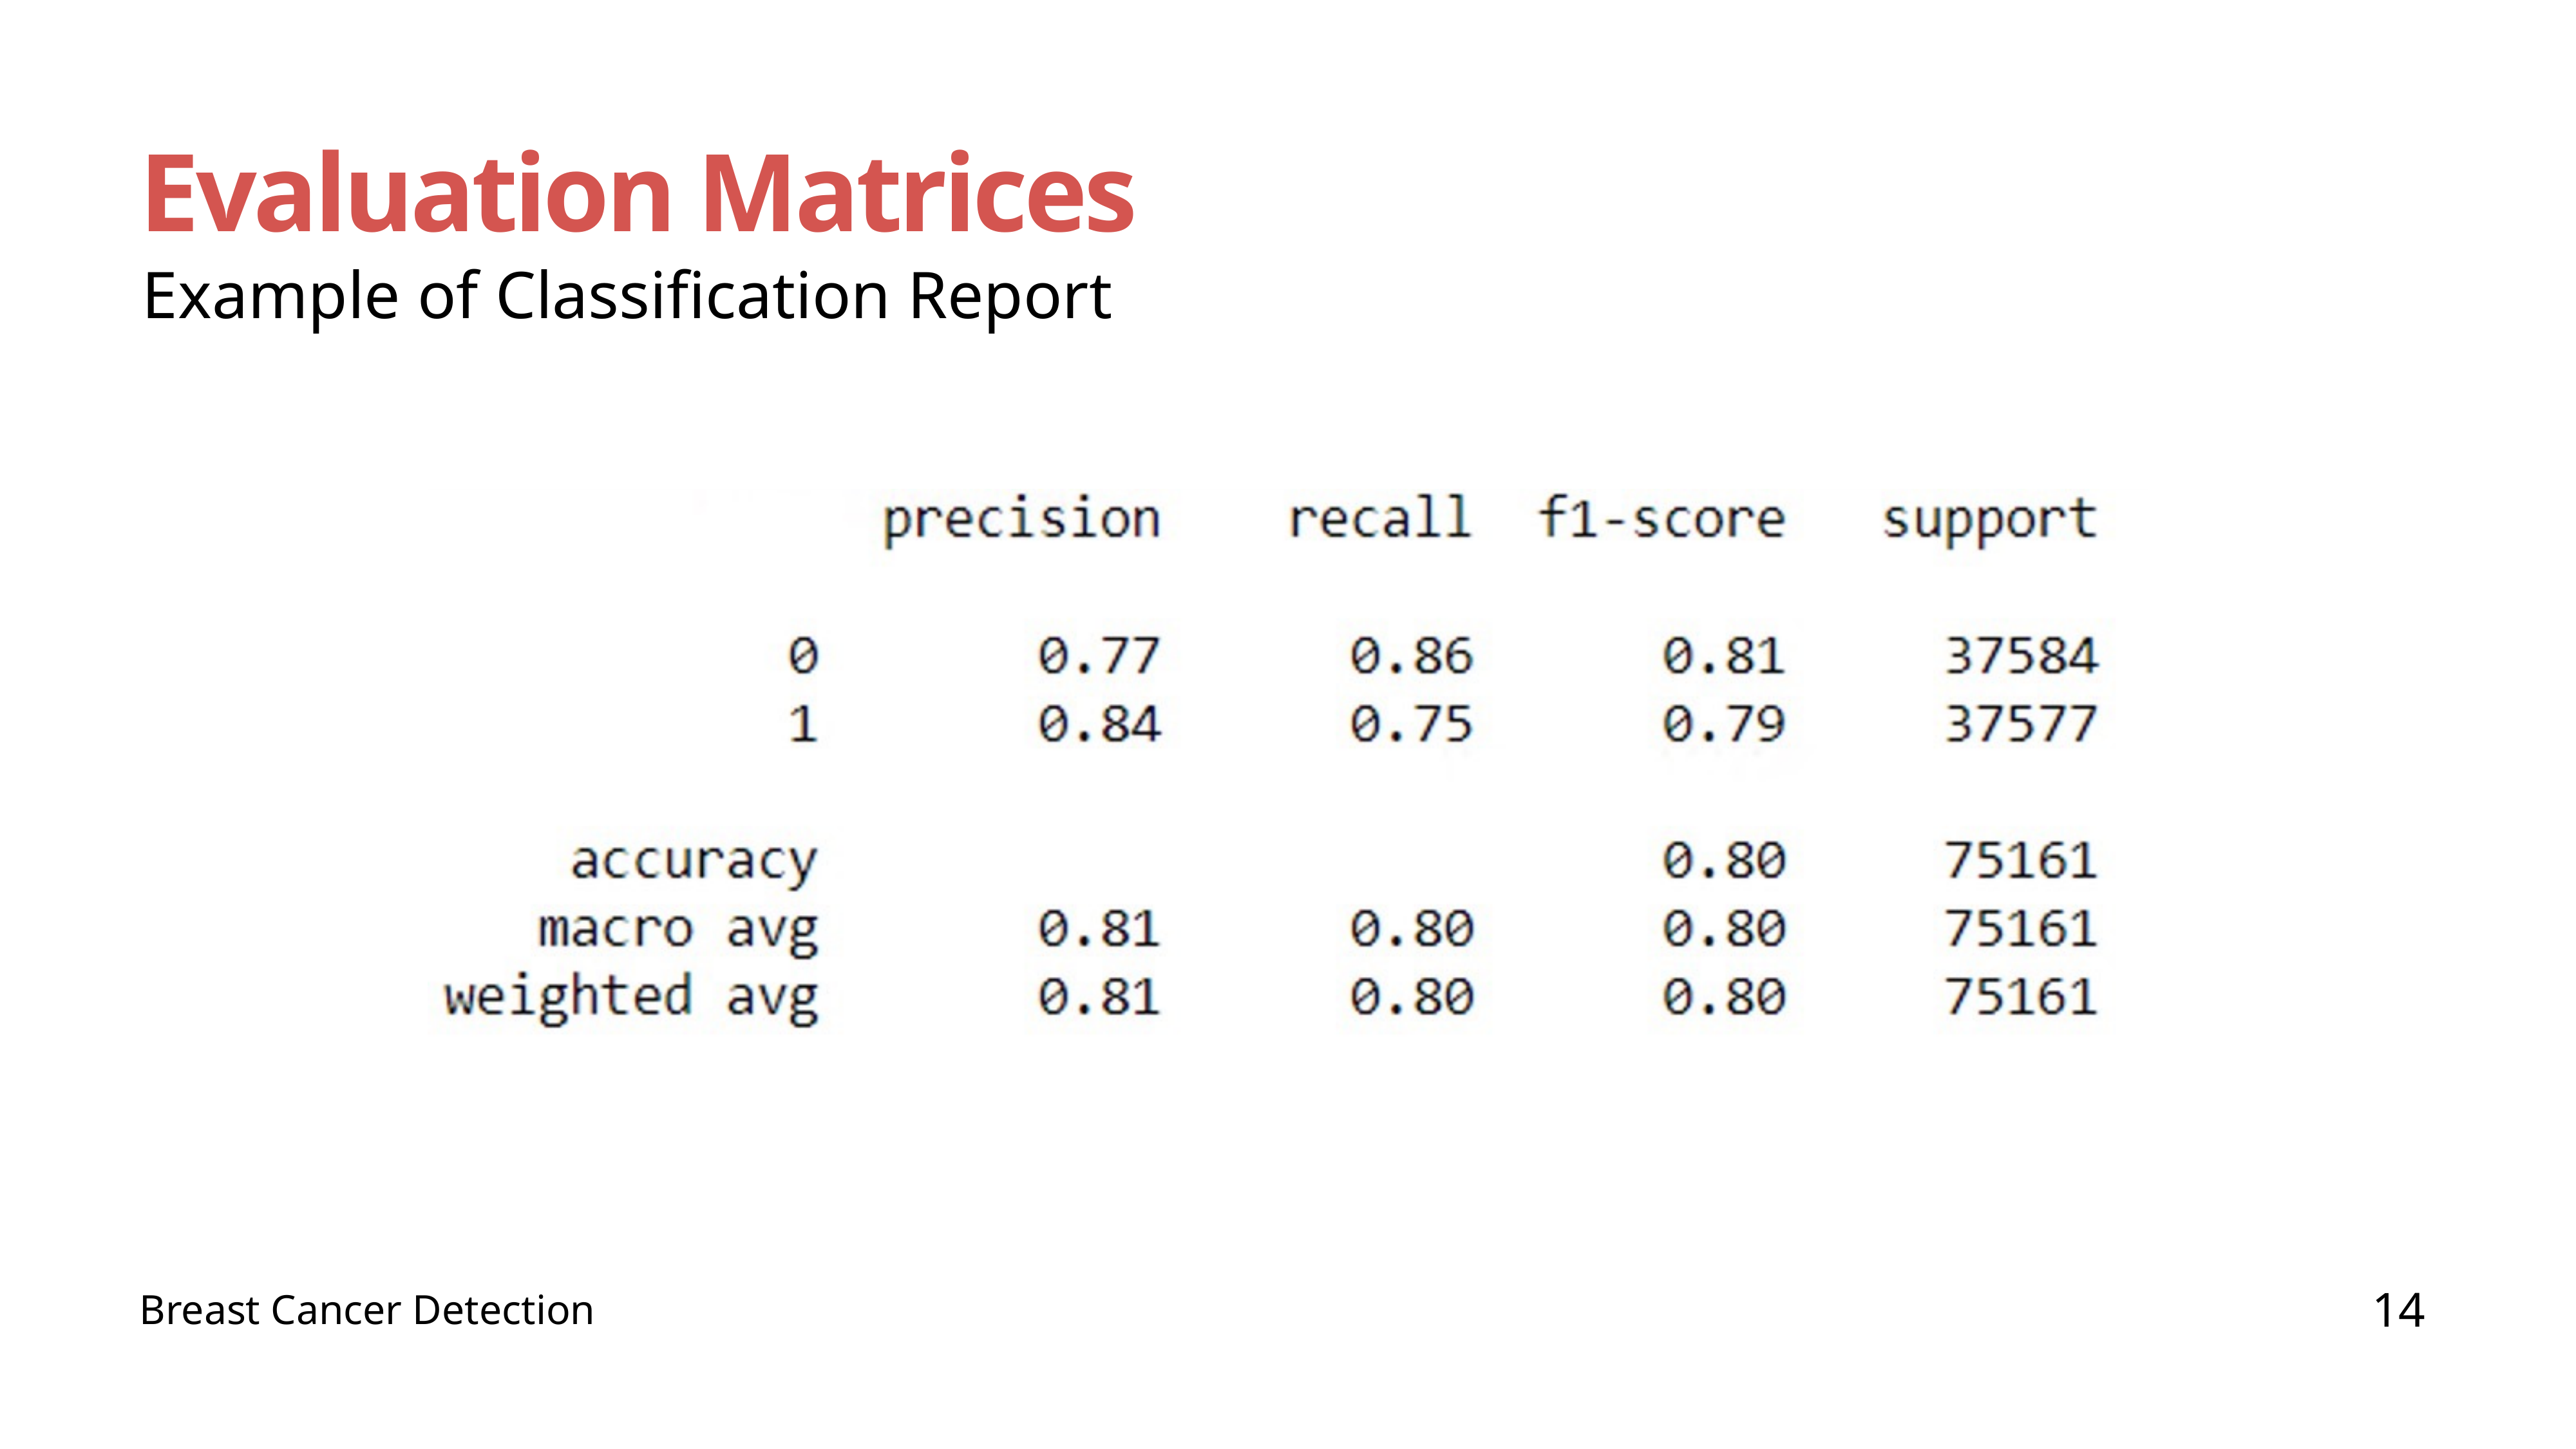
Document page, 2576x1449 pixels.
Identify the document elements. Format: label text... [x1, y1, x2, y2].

text_box 14 [2361, 1274, 2431, 1342]
text_box Evaluation Matrices [134, 97, 1701, 261]
text_box Breast Cancer Detection [134, 1278, 1154, 1338]
picture [427, 489, 2149, 1048]
text_box Example of Classification Report [137, 249, 1119, 337]
